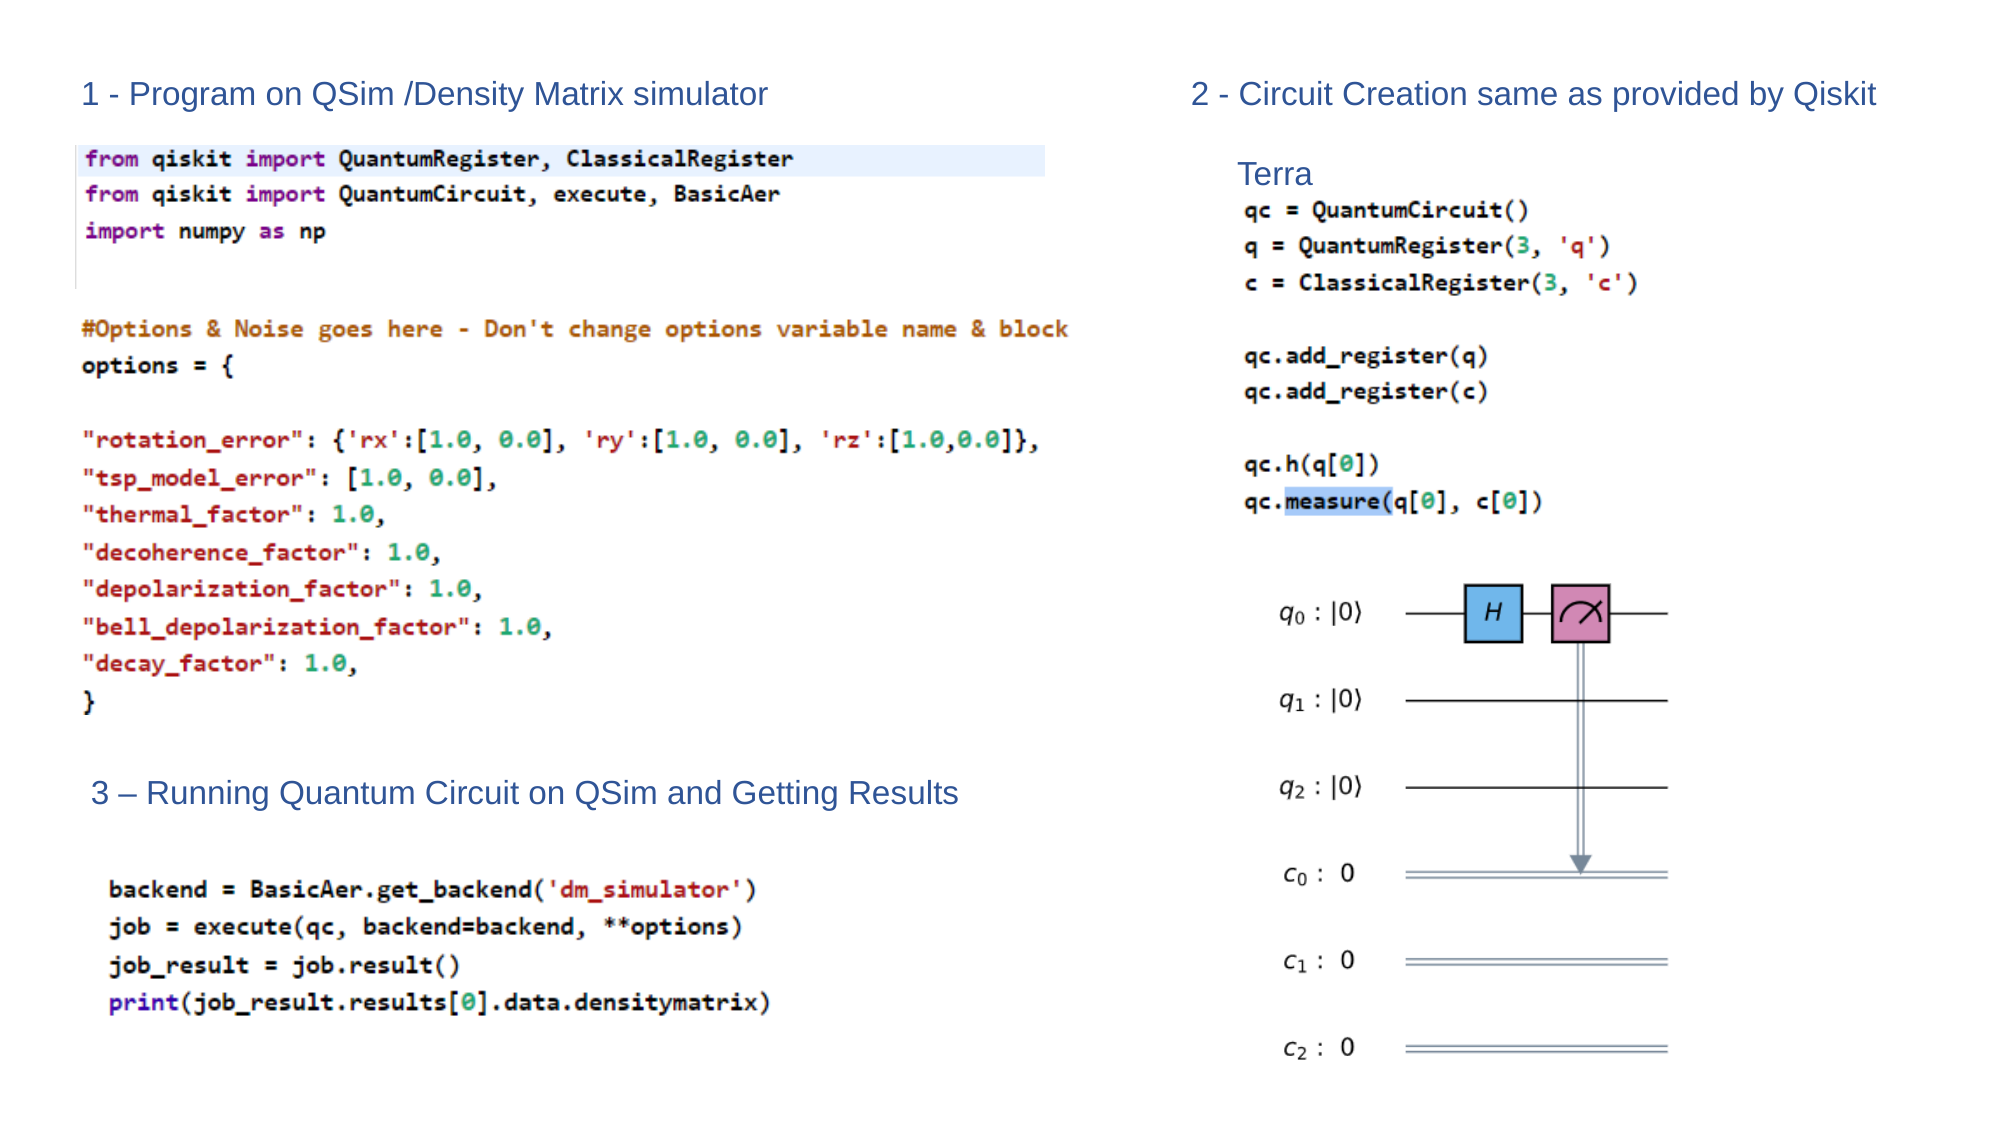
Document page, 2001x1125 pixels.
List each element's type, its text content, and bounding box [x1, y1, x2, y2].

text_box 1 - Program on QSim /Density Matrix simulator [66, 65, 1000, 120]
text_box 2 - Circuit Creation same as provided by Qiskit Terra [1175, 65, 1925, 200]
picture [100, 868, 823, 1023]
text_box 3 – Running Quantum Circuit on QSim and Getting Results [75, 763, 1010, 819]
picture [1235, 191, 1899, 538]
picture [75, 313, 1090, 715]
picture [1258, 567, 1729, 1071]
picture [75, 145, 1045, 289]
